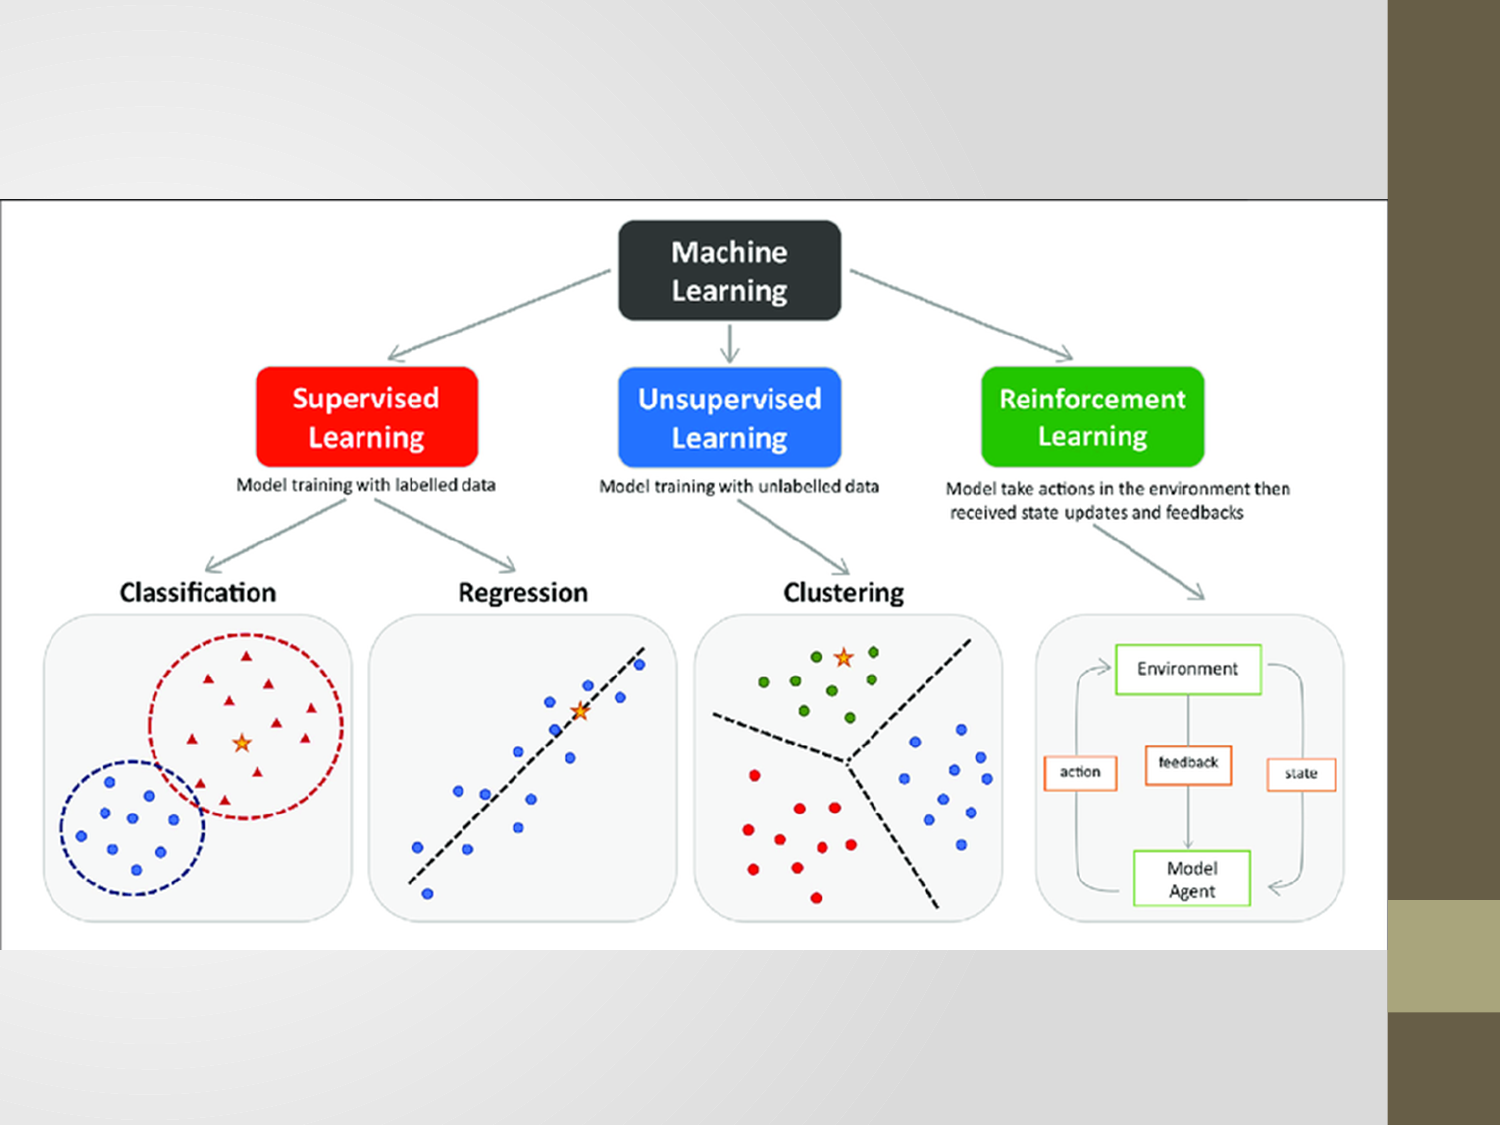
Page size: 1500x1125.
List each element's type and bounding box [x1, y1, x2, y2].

list [0, 199, 1388, 951]
